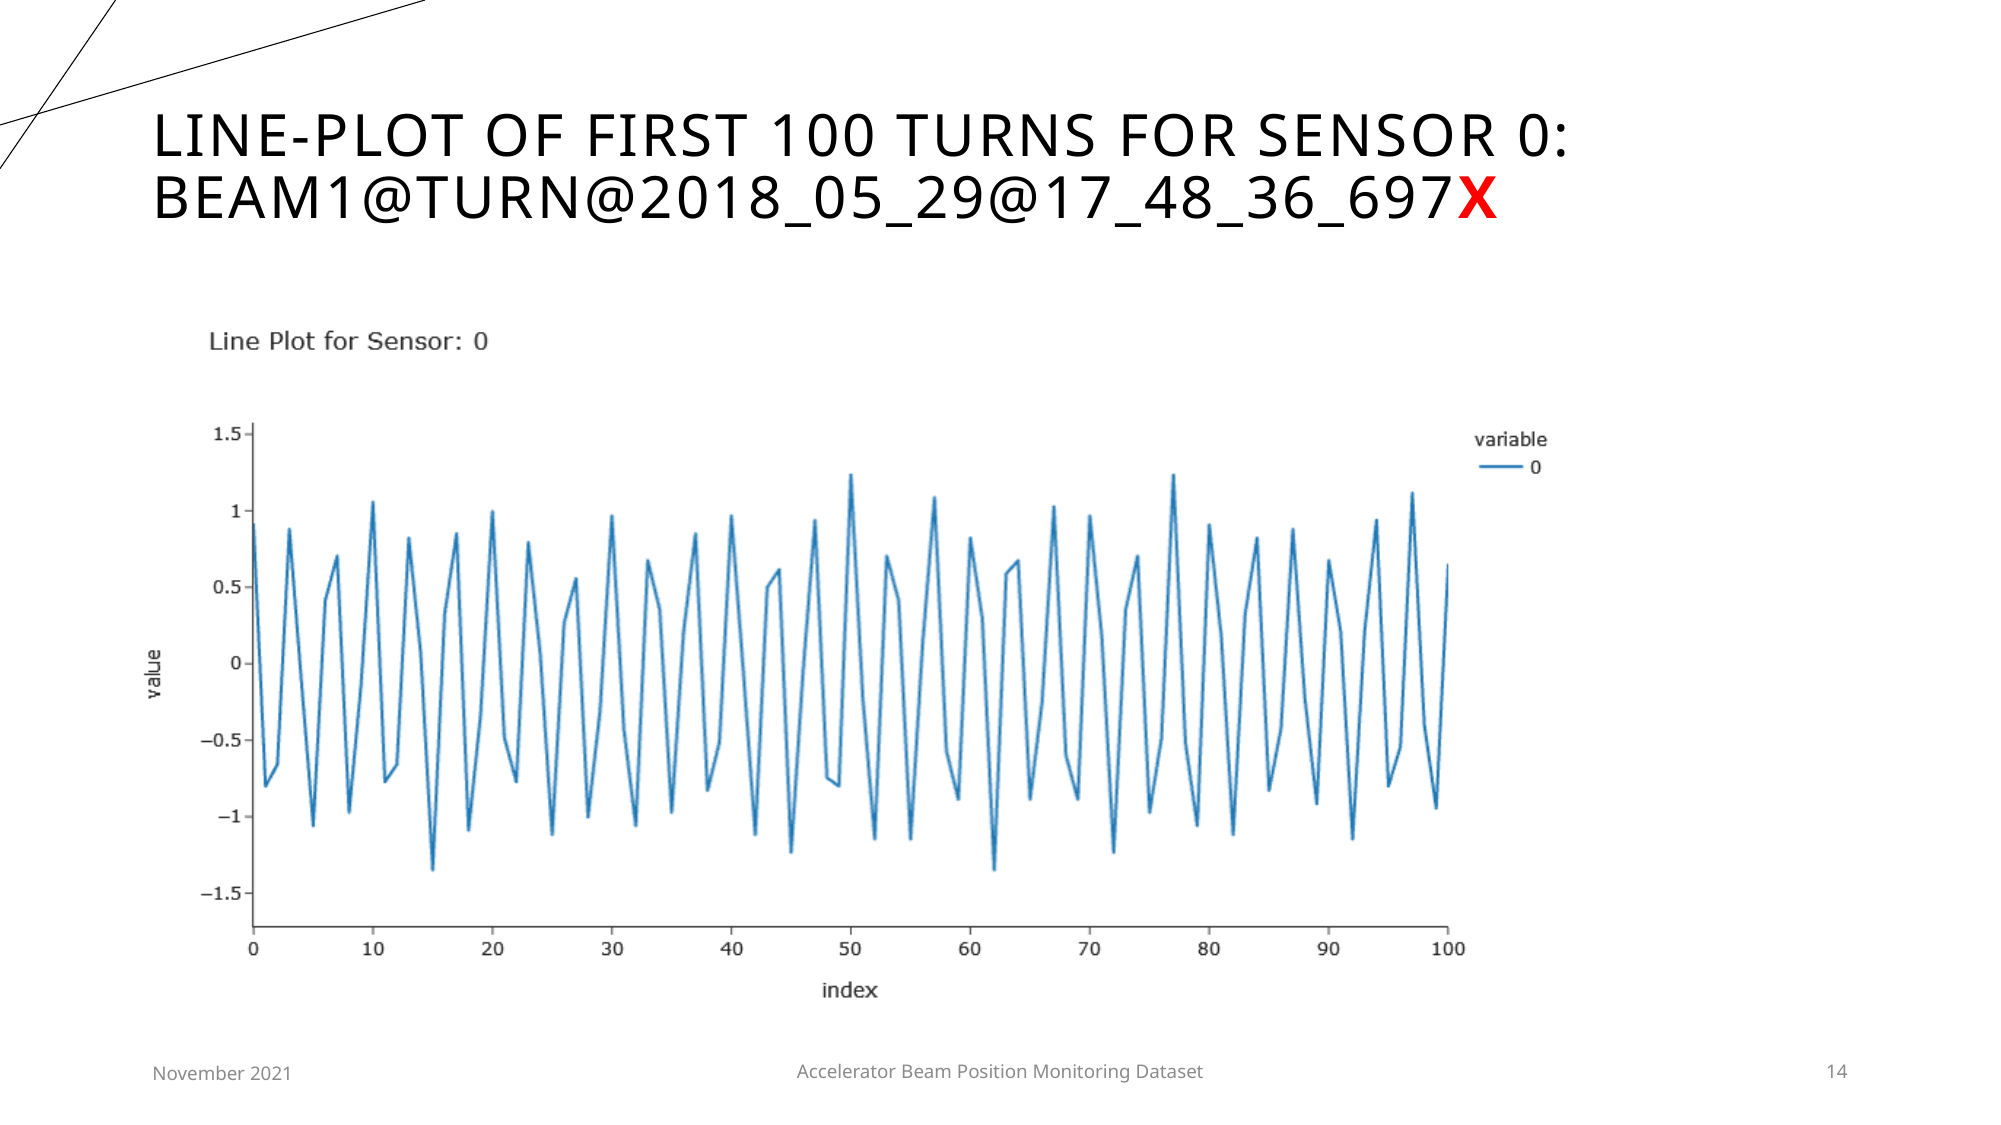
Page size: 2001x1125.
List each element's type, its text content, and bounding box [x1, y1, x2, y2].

title Line-plot of first 100 turns for sensor 0: Beam1@Turn@2018_05_29@17_48_36_697X [137, 59, 1863, 278]
picture [137, 277, 1574, 1043]
footer Accelerator Beam Position Monitoring Dataset [662, 1043, 1338, 1103]
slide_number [137, 1043, 588, 1103]
slide_number 14 [1412, 1042, 1863, 1103]
